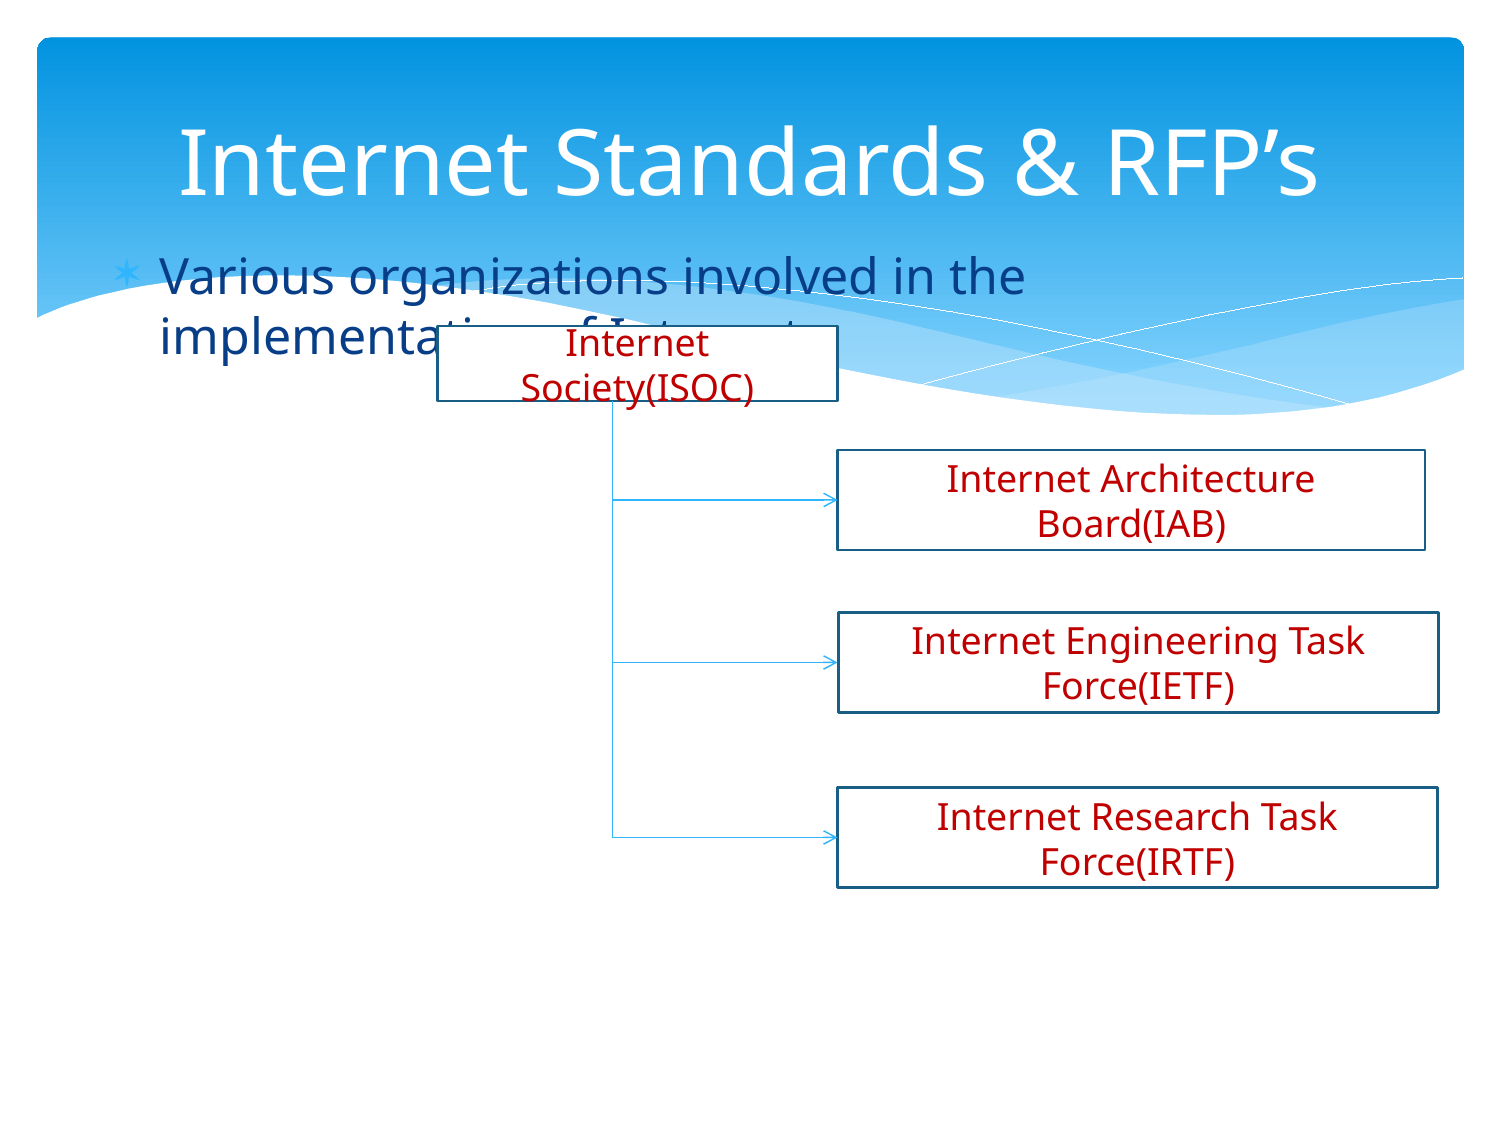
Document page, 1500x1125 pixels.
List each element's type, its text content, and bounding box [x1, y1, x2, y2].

text_box Internet Society(ISOC) [436, 325, 839, 402]
title Internet Standards & RFP’s [75, 55, 1425, 261]
list Various organizations involved in the implementation of Internet. [99, 261, 1400, 1005]
text_box Internet Architecture Board(IAB) [836, 449, 1426, 551]
text_box Internet Research Task Force(IRTF) [836, 786, 1439, 889]
text_box Internet Engineering Task Force(IETF) [837, 611, 1440, 714]
